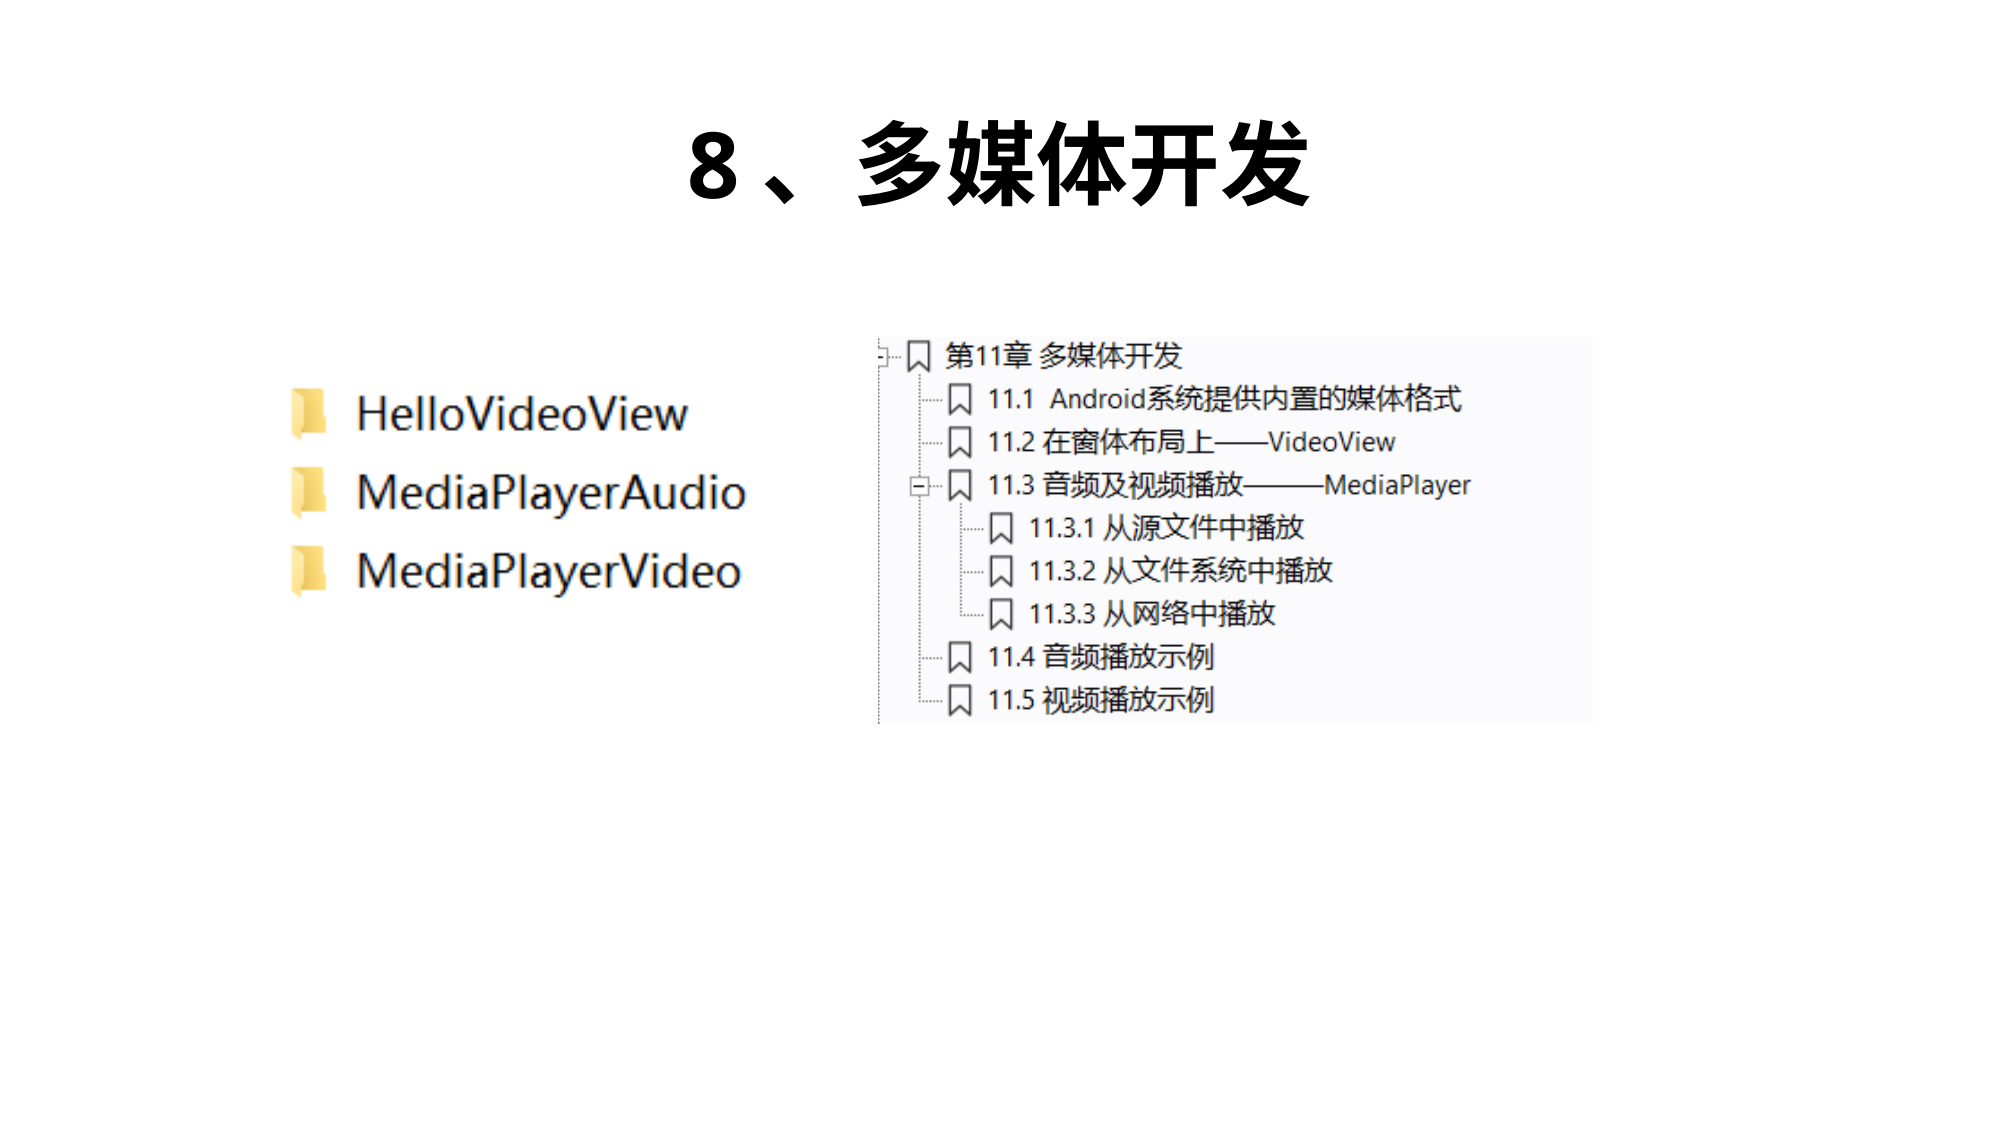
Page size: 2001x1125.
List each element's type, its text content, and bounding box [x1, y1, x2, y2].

title 8、多媒体开发 [137, 59, 1863, 278]
picture [878, 337, 1593, 724]
picture [258, 345, 838, 635]
